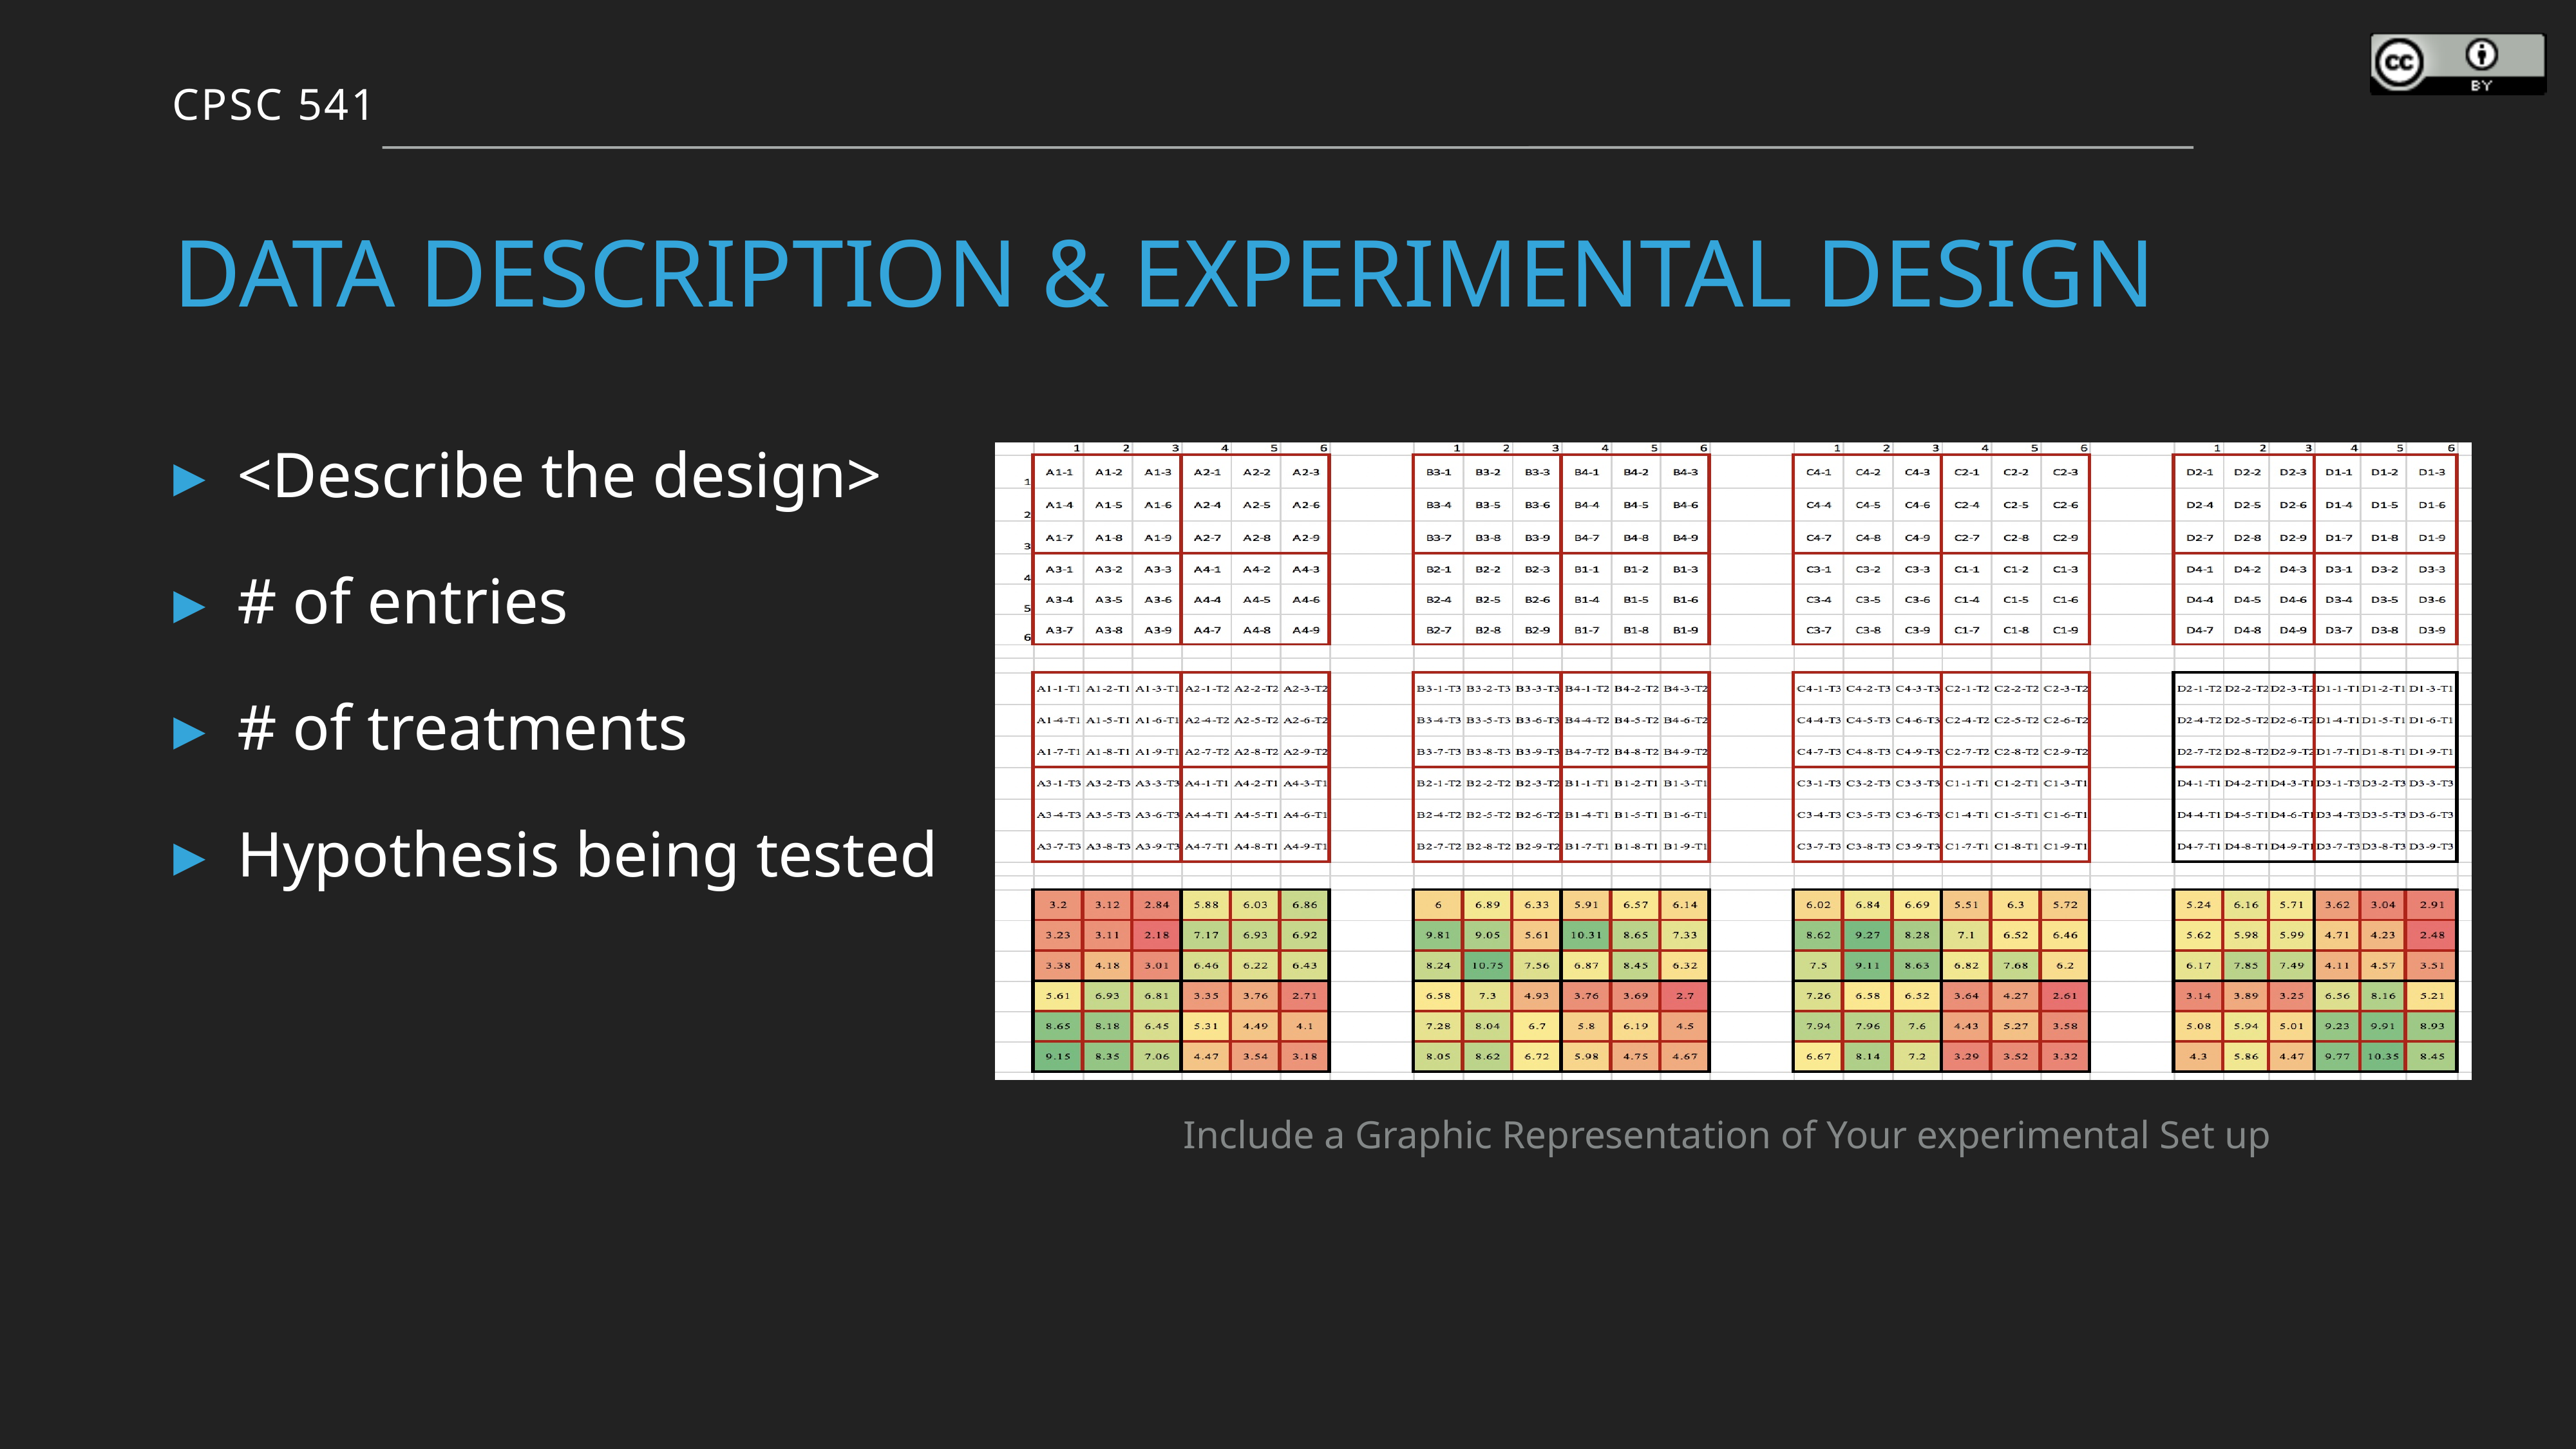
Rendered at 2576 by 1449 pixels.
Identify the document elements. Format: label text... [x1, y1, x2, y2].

text_box Include a Graphic Representation of Your experimental Set up [1176, 1103, 2385, 1164]
list <Describe the design> # of entries # of treatments Hypothesis being tested [166, 428, 963, 1336]
picture [2370, 33, 2547, 95]
picture [995, 442, 2472, 1081]
list CPSC 541 [164, 70, 2043, 137]
title DATA DESCRIPTION & Experimental Design [166, 227, 2493, 336]
